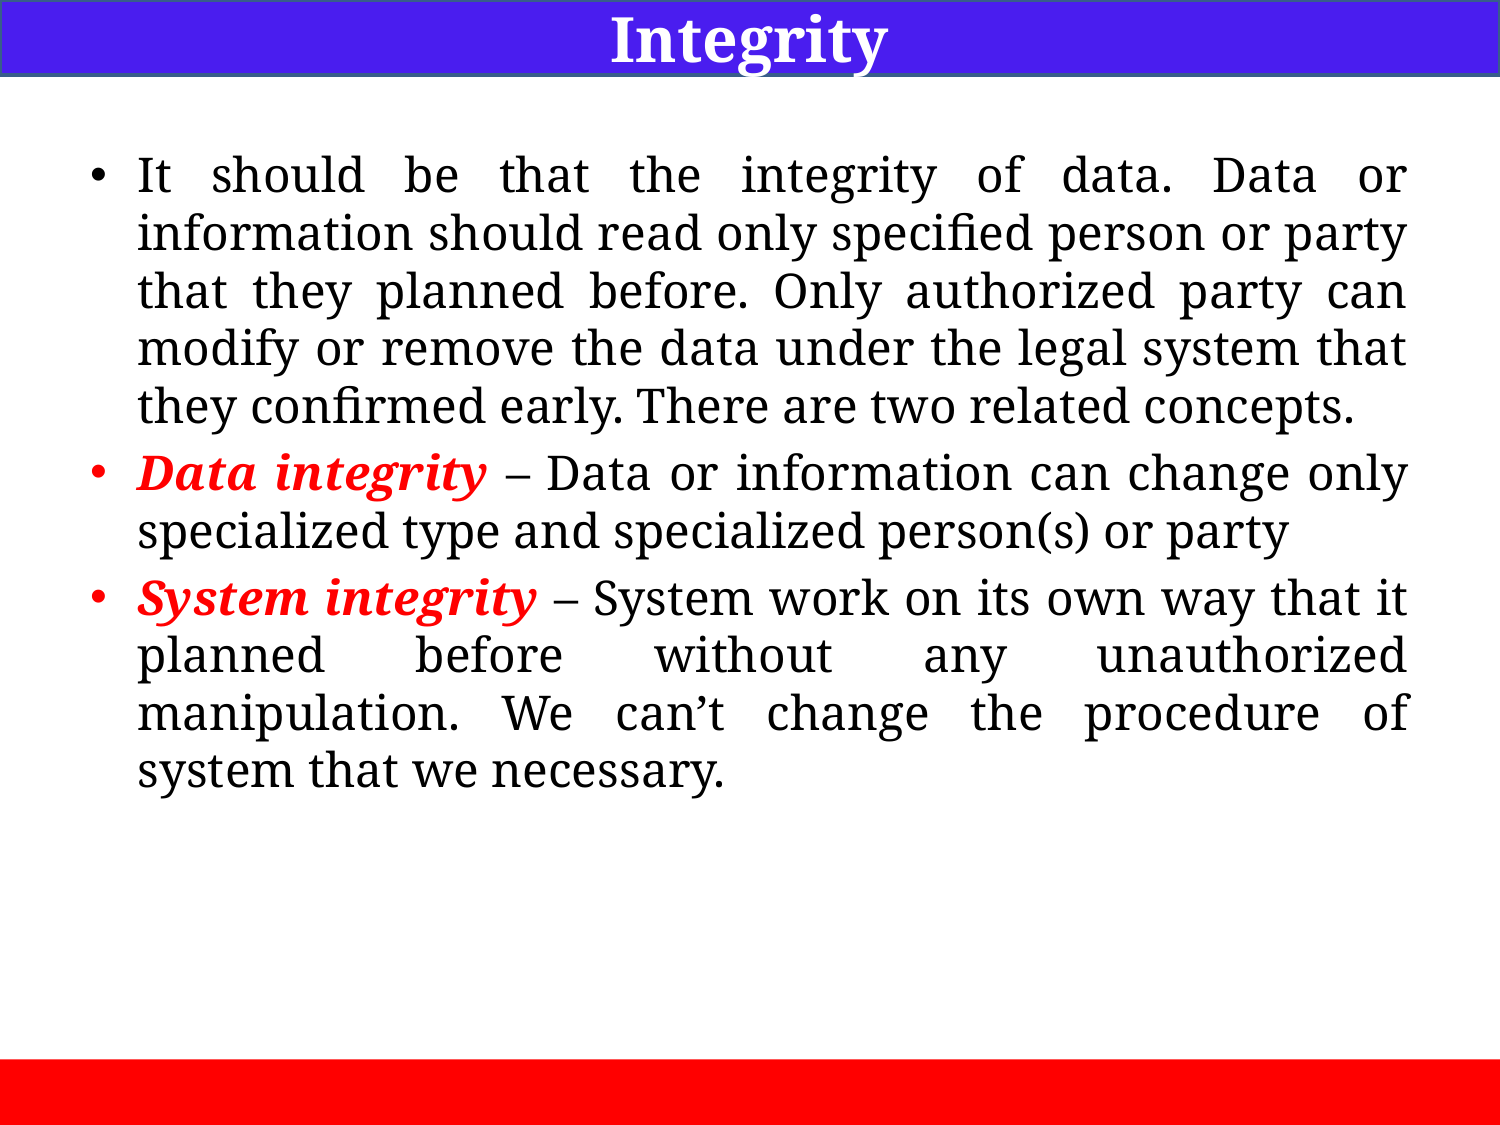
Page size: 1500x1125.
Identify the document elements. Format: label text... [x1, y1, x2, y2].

text_box Integrity [0, 0, 1500, 75]
text_box [0, 1059, 1500, 1125]
list It should be that the integrity of data. Data or information should read only specified person or party that they planned before. Only authorized party can modify or remove the data under the legal system that they confirmed early. There are two related concepts. Data integrity – Data or information can change only specialized type and specialized person(s) or party System integrity – System work on its own way that it planned before without any unauthorized manipulation. We can’t change the procedure of system that we necessary. [75, 137, 1425, 880]
